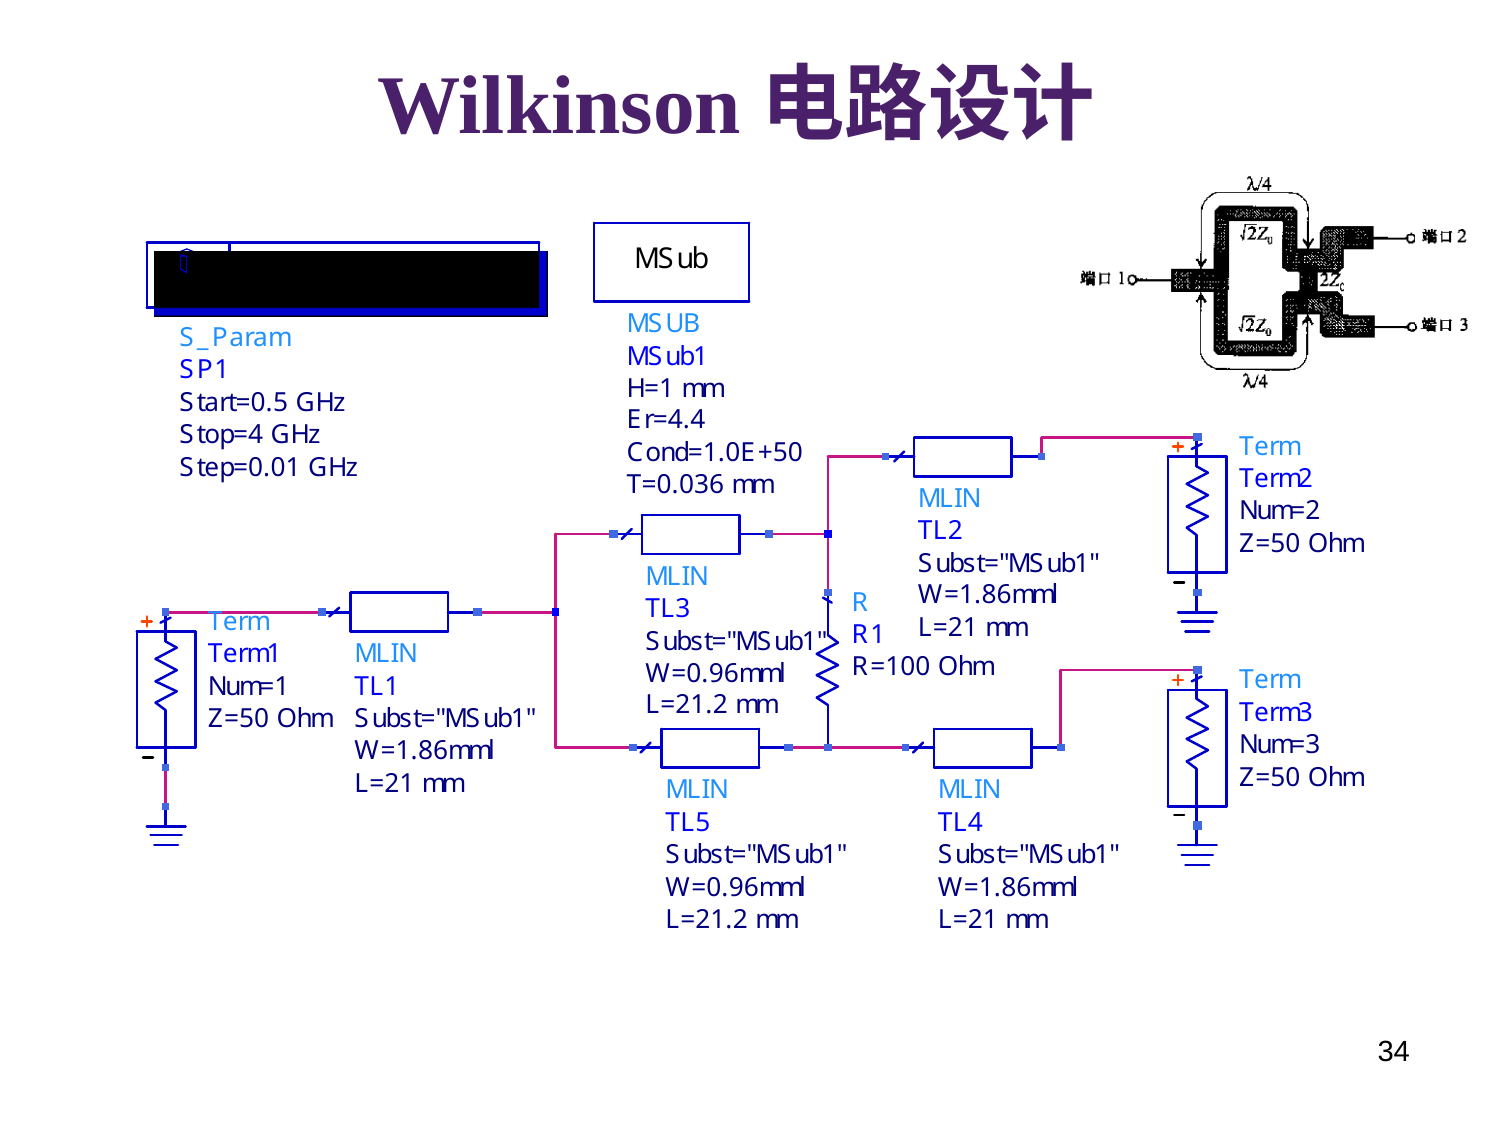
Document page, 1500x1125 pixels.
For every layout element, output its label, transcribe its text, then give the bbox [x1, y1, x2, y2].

slide_number 34 [1074, 1024, 1426, 1103]
picture [75, 163, 1500, 973]
text_box Wilkinson电路设计 [362, 43, 1218, 158]
